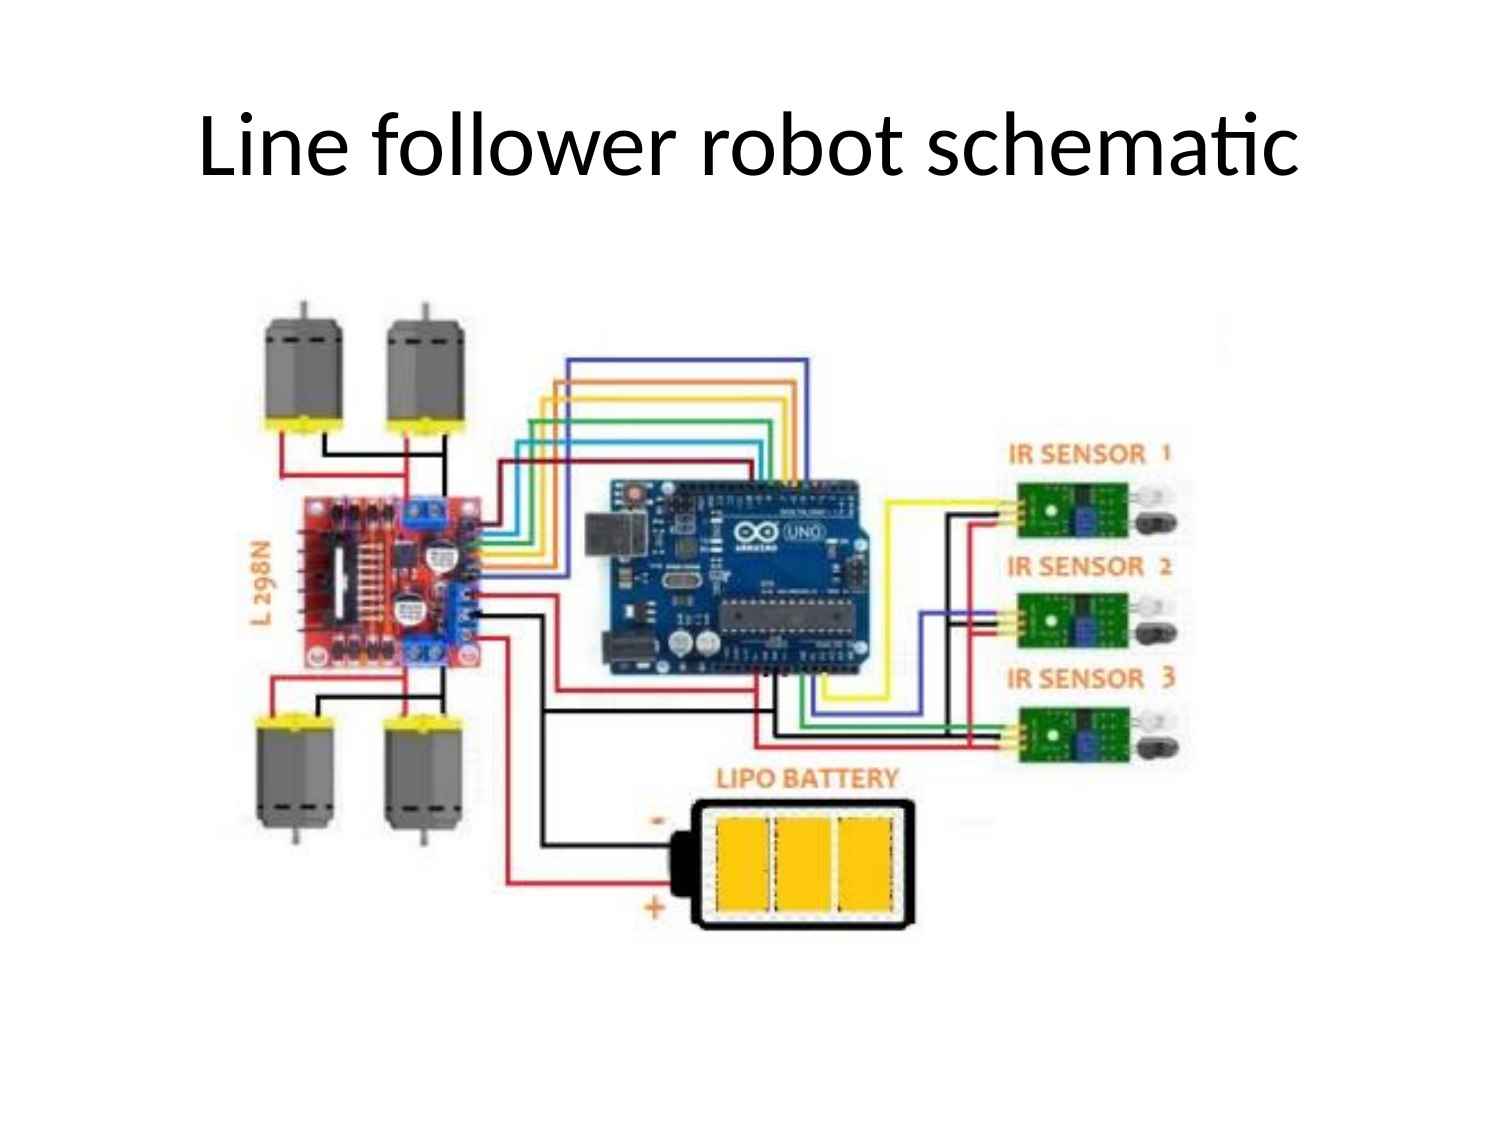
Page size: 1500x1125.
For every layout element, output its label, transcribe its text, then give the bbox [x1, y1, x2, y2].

title Line follower robot schematic [75, 45, 1425, 233]
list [200, 279, 1275, 972]
